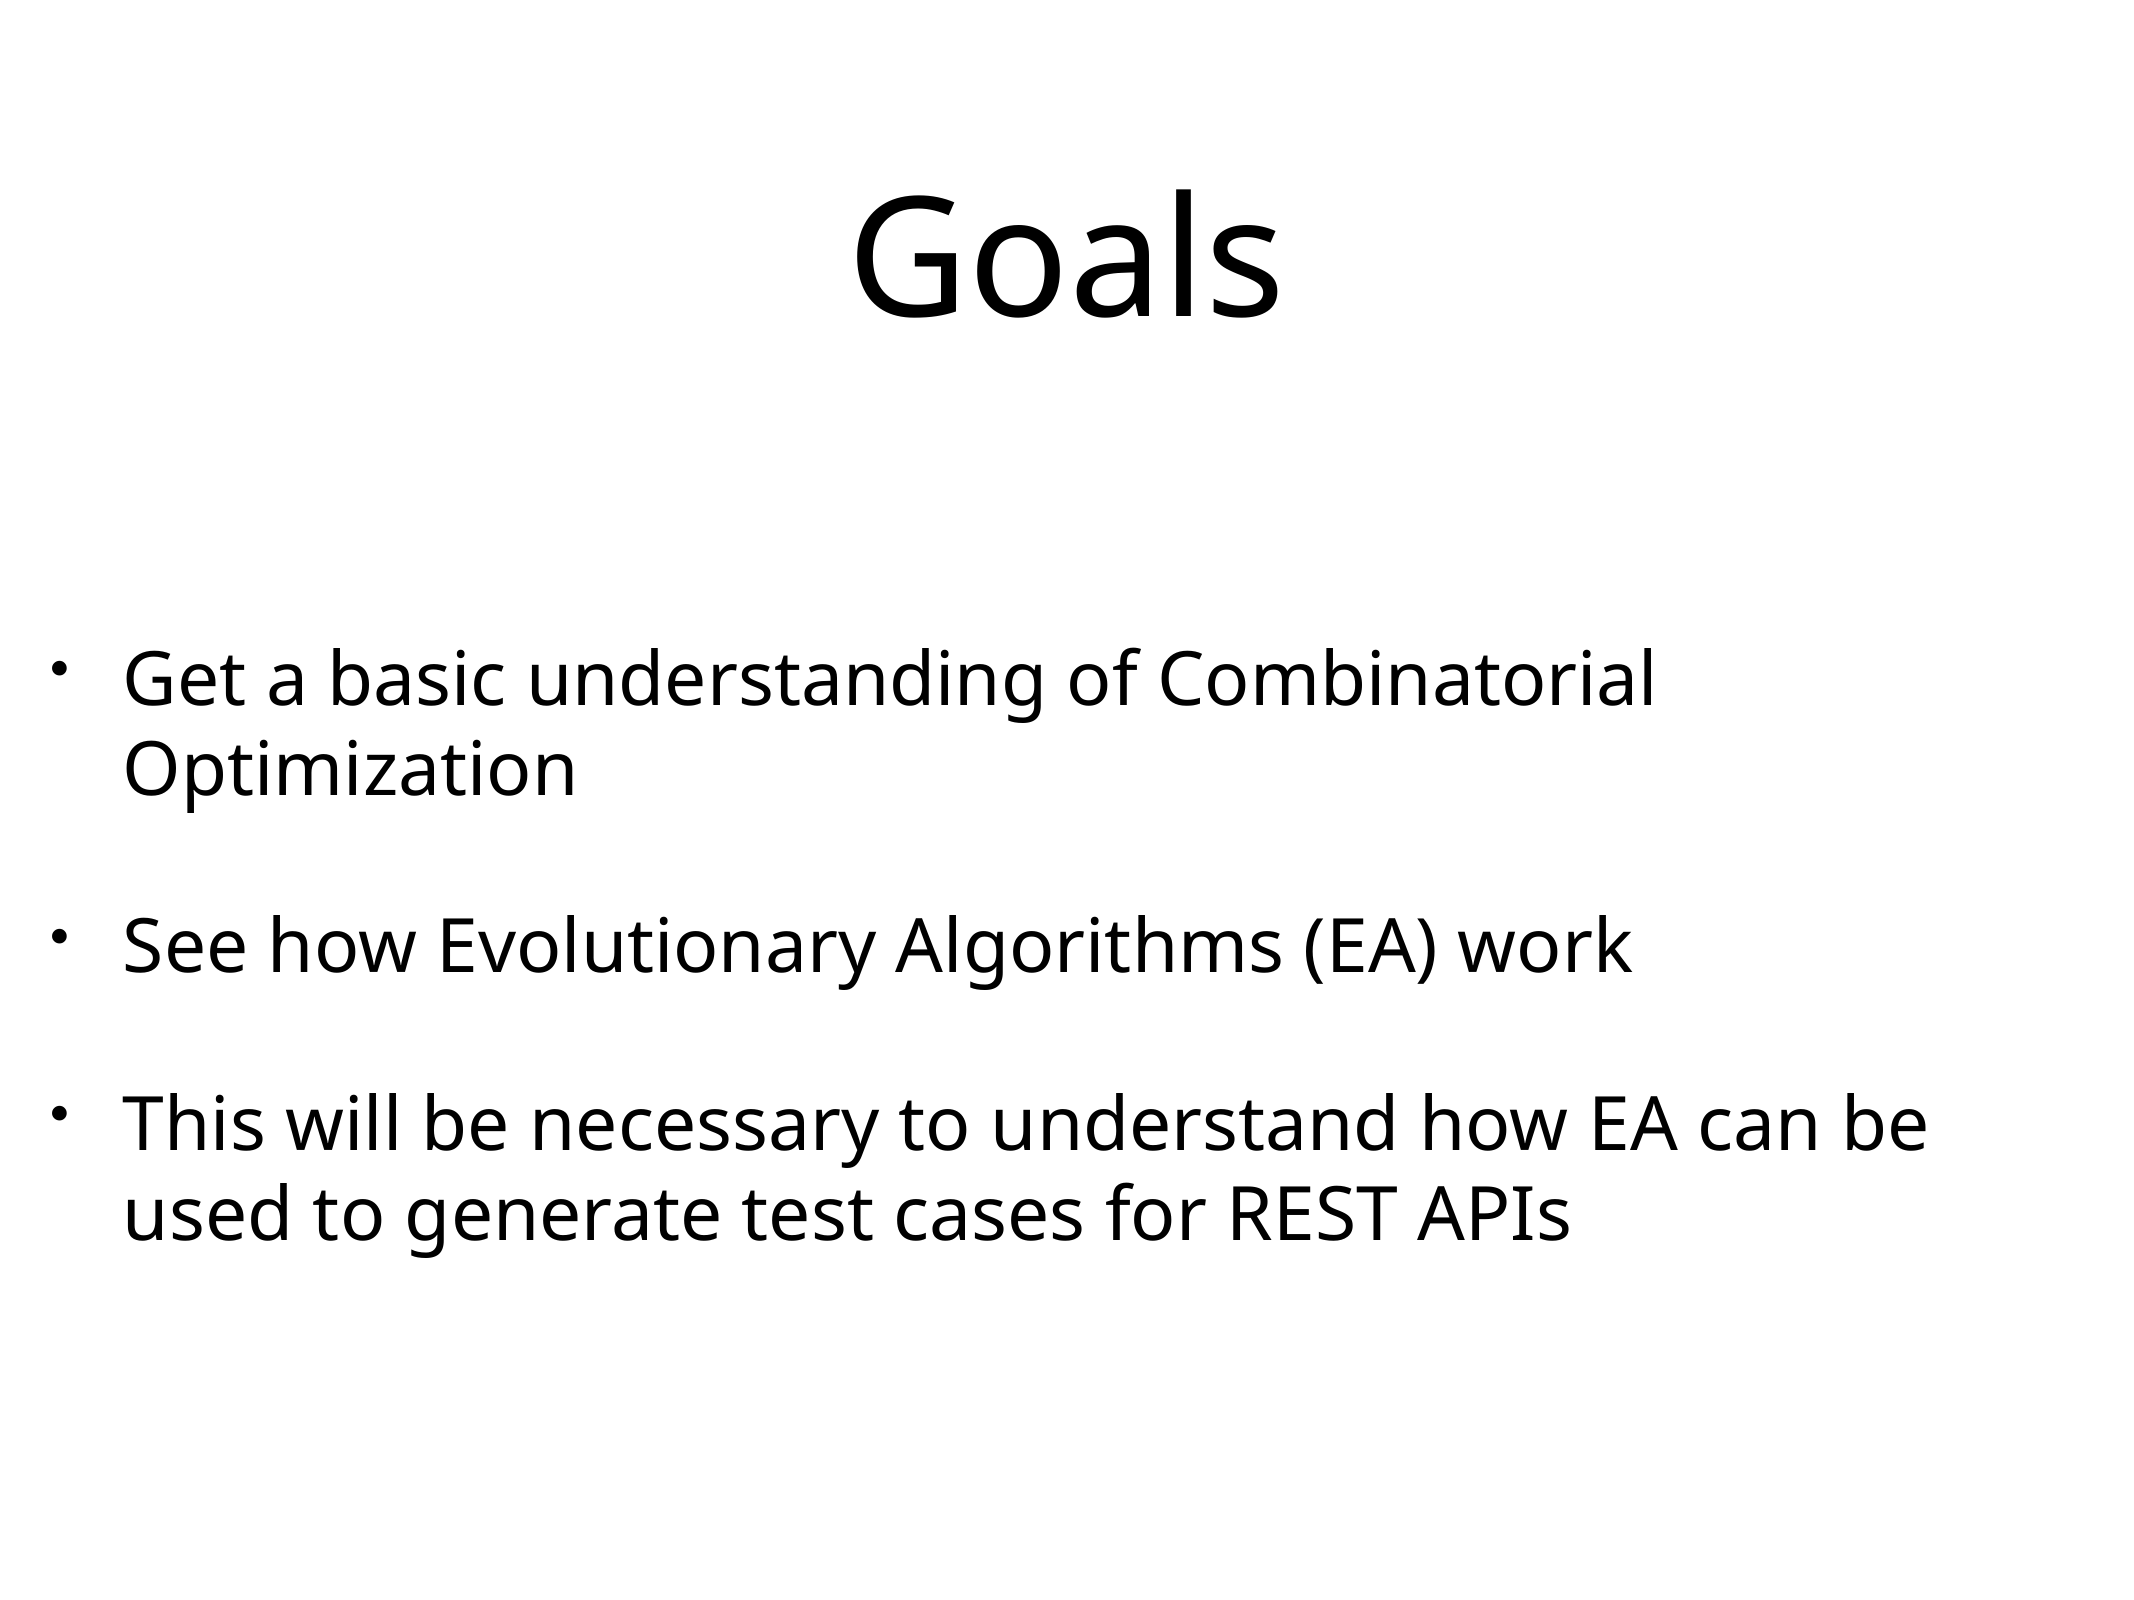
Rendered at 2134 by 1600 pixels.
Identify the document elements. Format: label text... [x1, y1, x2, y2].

list Get a basic understanding of Combinatorial Optimization See how Evolutionary Algorithms (EA) work This will be necessary to understand how EA can be used to generate test cases for REST APIs [41, 426, 2096, 1459]
title Goals [155, 72, 1978, 426]
